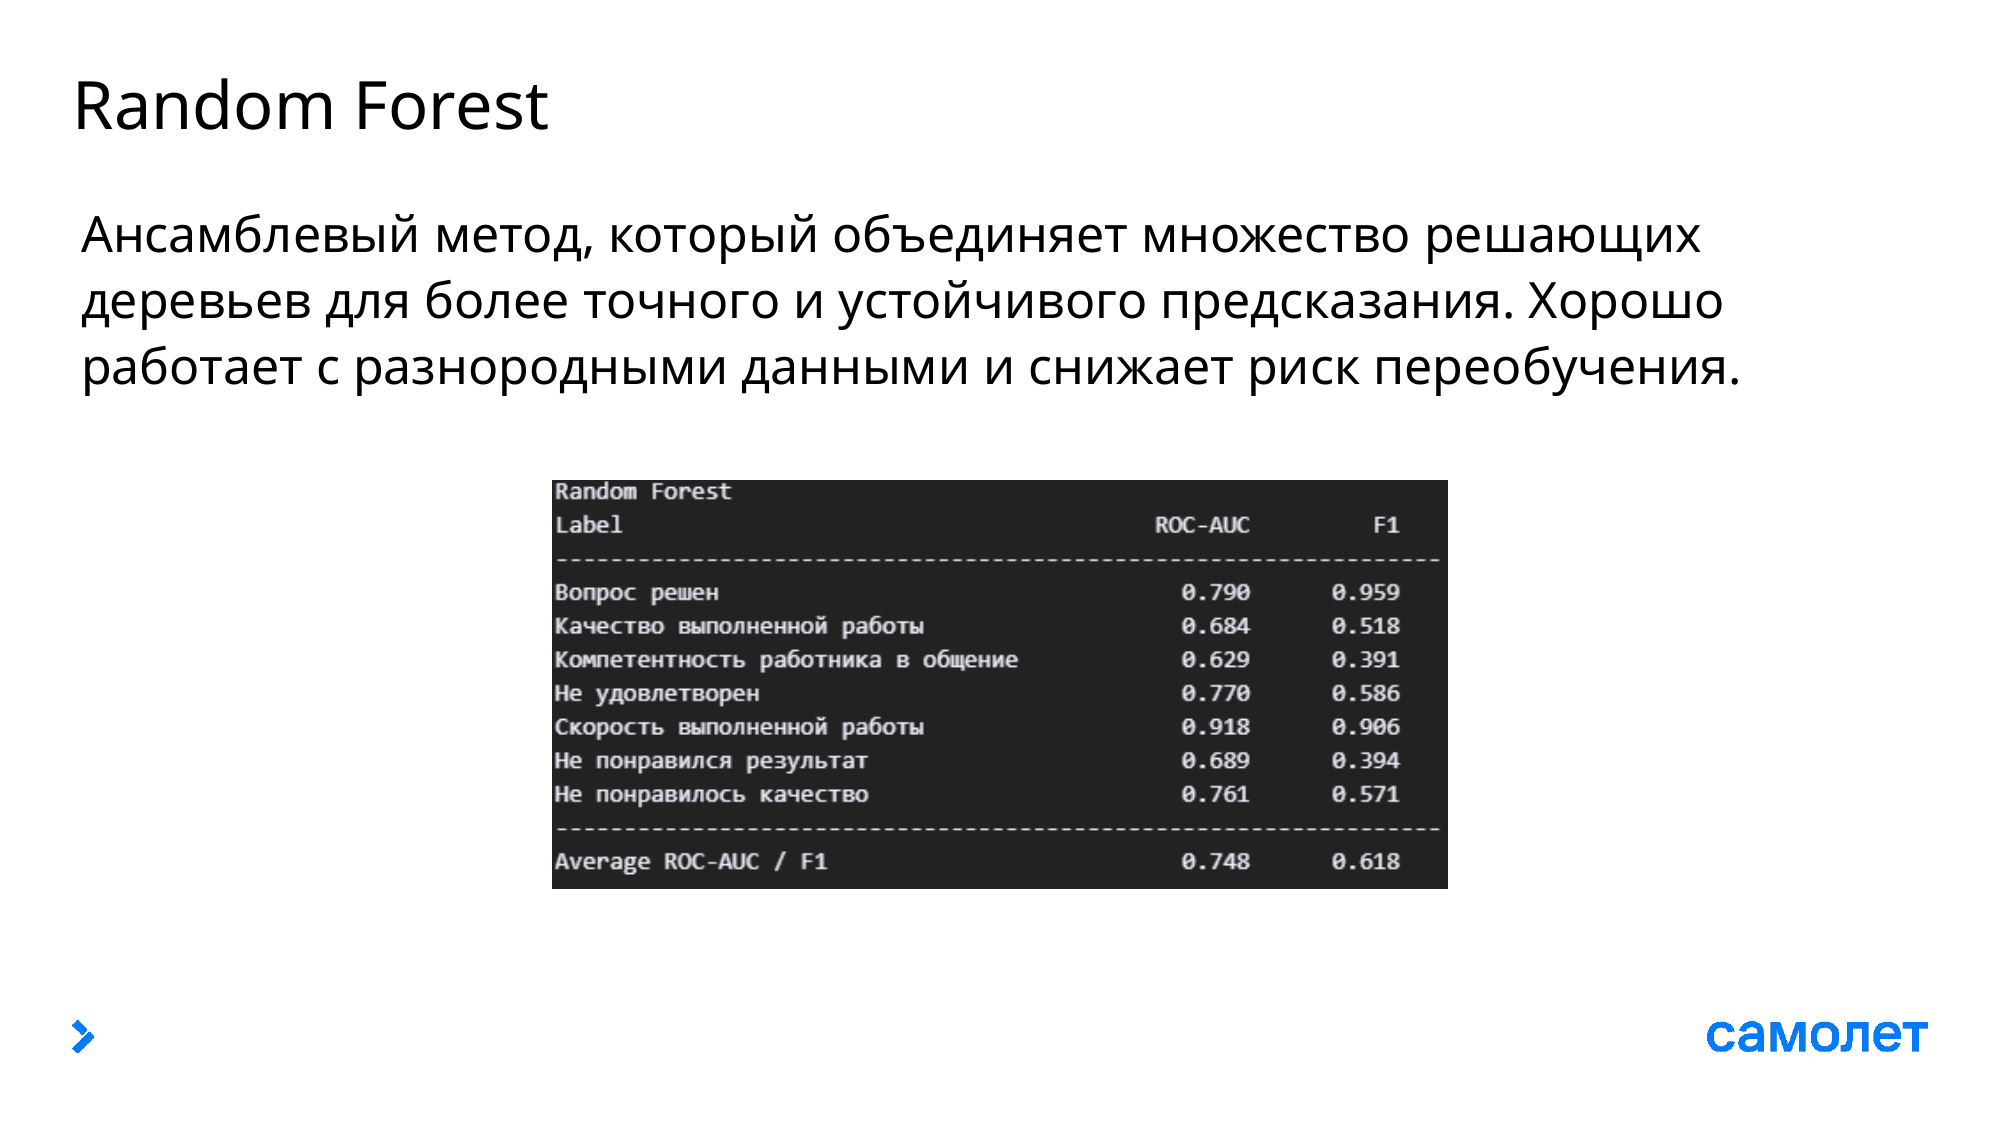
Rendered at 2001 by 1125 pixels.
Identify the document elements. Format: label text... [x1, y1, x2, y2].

text_box Ансамблевый метод, который объединяет множество решающих деревьев для более точного и устойчивого предсказания. Хорошо работает с разнородными данными и снижает риск переобучения. [72, 188, 1887, 403]
picture [1707, 1021, 1928, 1052]
picture [72, 1020, 94, 1053]
picture [552, 480, 1448, 890]
title Random Forest [72, 71, 1928, 180]
